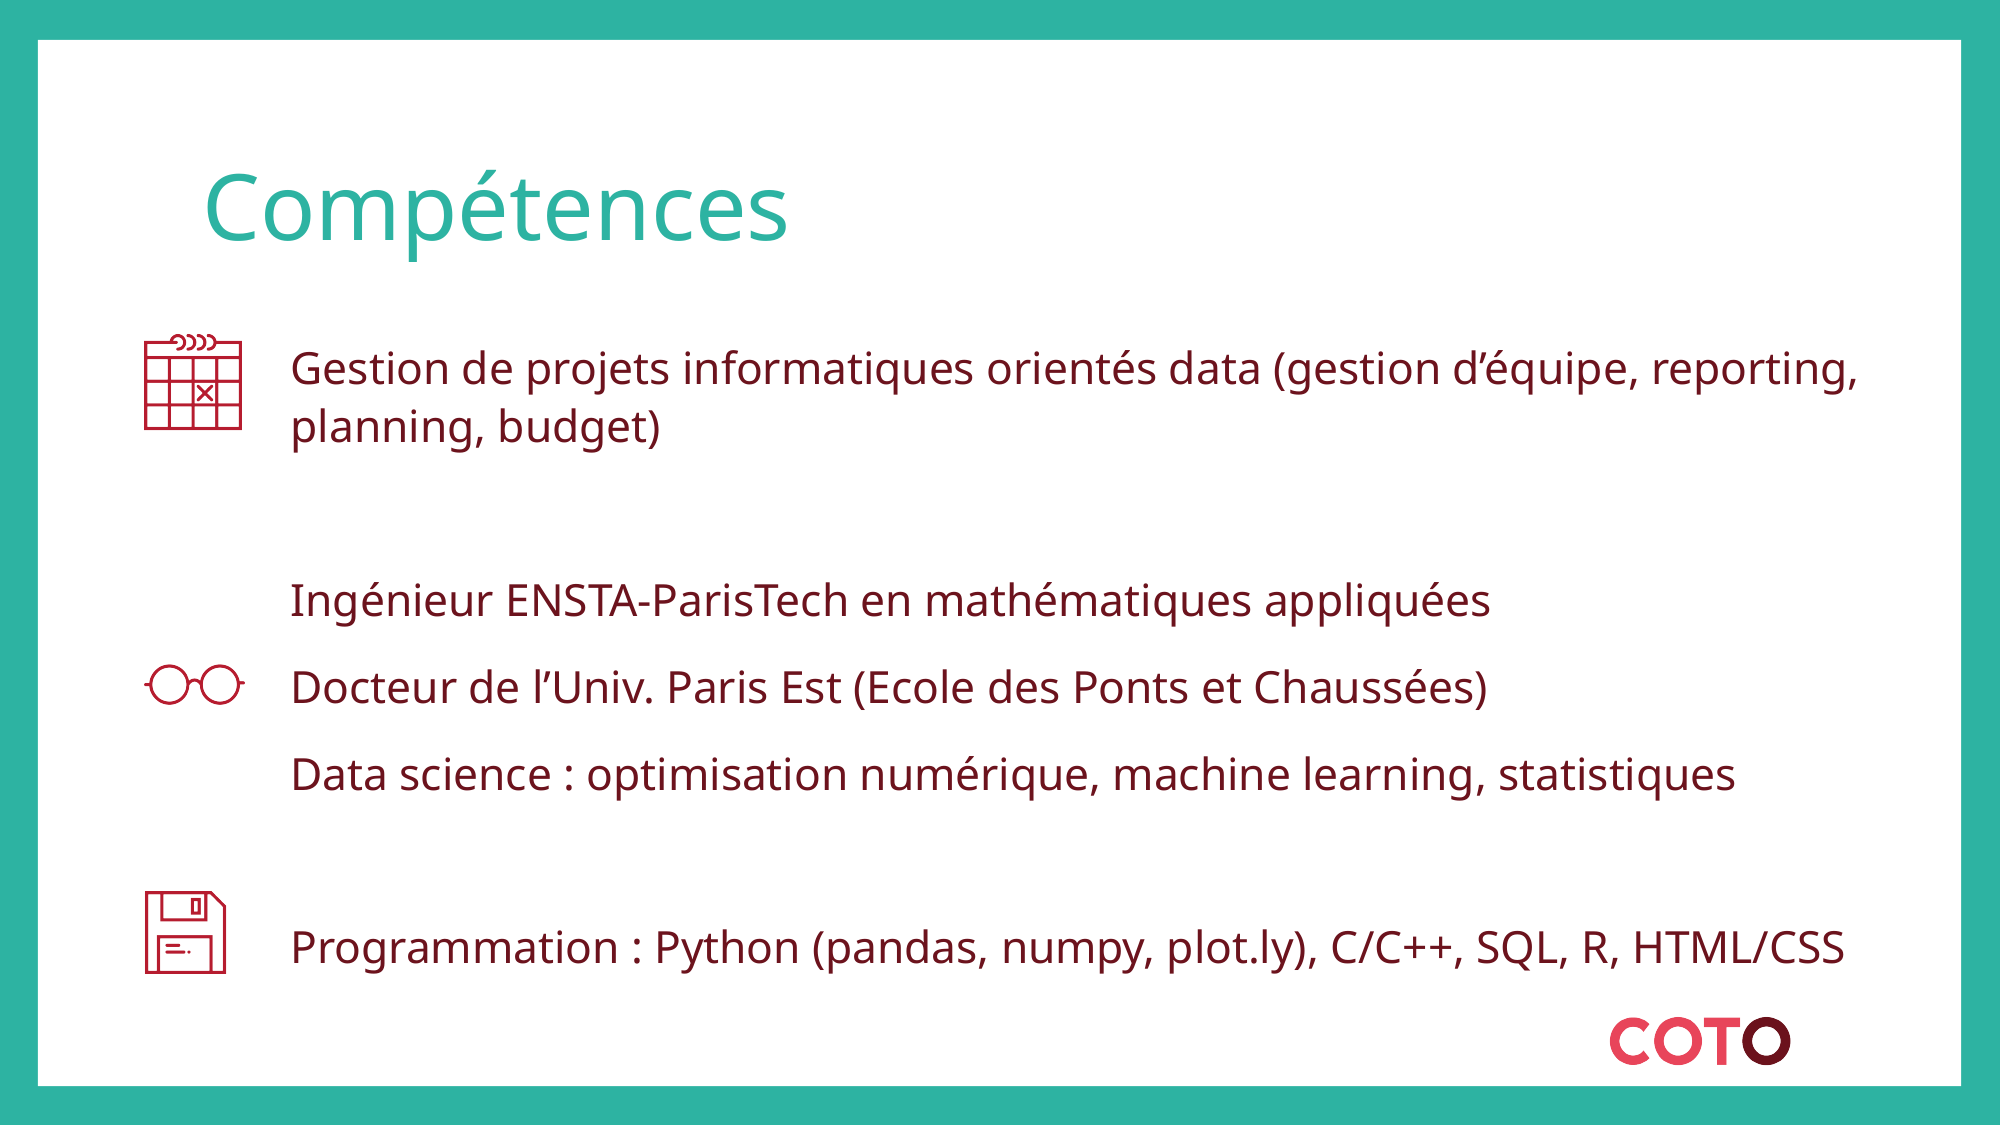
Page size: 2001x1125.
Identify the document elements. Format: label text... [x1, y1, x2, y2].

list Gestion de projets informatiques orientés data (gestion d’équipe, reporting, planning, budget) Ingénieur ENSTA-ParisTech en mathématiques appliquées Docteur de l’Univ. Paris Est (Ecole des Ponts et Chaussées) Data science : optimisation numérique, machine learning, statistiques Programmation : Python (pandas, numpy, plot.ly), C/C++, SQL, R, HTML/CSS [268, 322, 1888, 985]
picture [144, 333, 242, 431]
title Compétences [187, 99, 1808, 323]
picture [144, 891, 227, 974]
picture [144, 634, 246, 735]
picture [1592, 999, 1808, 1083]
